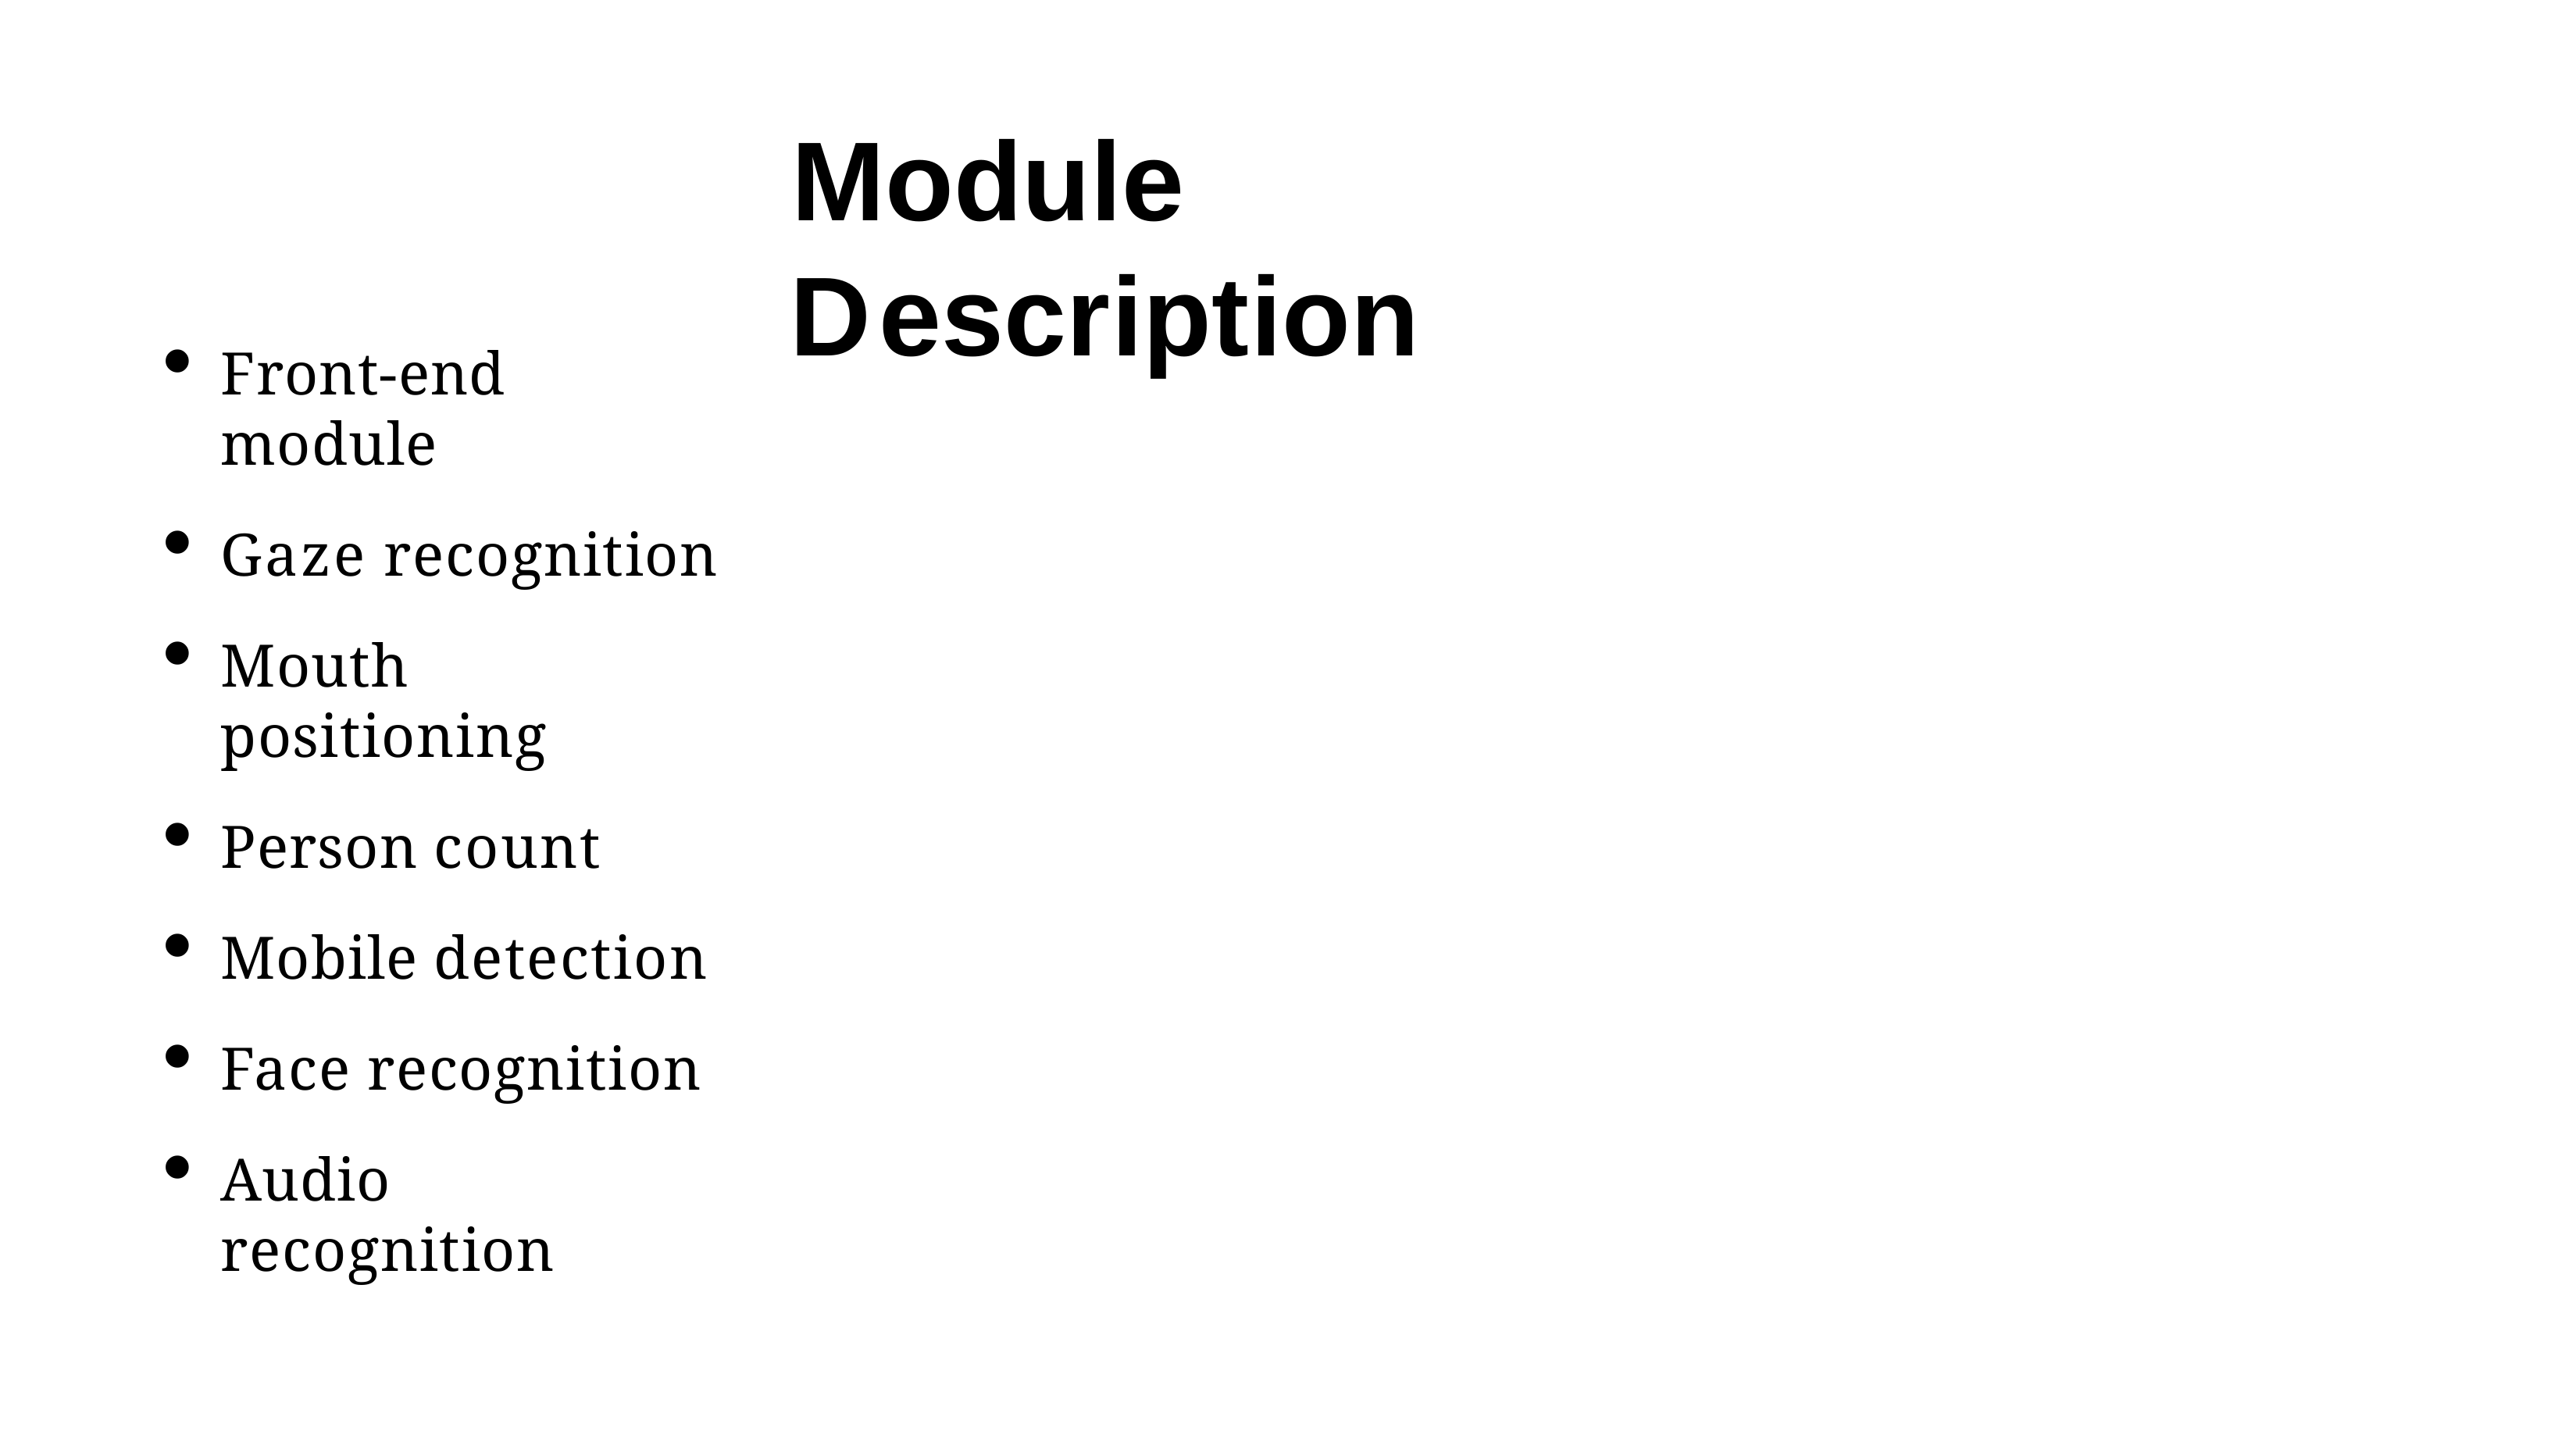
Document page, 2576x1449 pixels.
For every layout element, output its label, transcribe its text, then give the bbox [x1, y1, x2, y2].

title Module Description [789, 108, 1786, 248]
text_box Front-end module Gaze recognition Mouth positioning Person count Mobile detection Face recognition Audio recognition [161, 336, 723, 1283]
